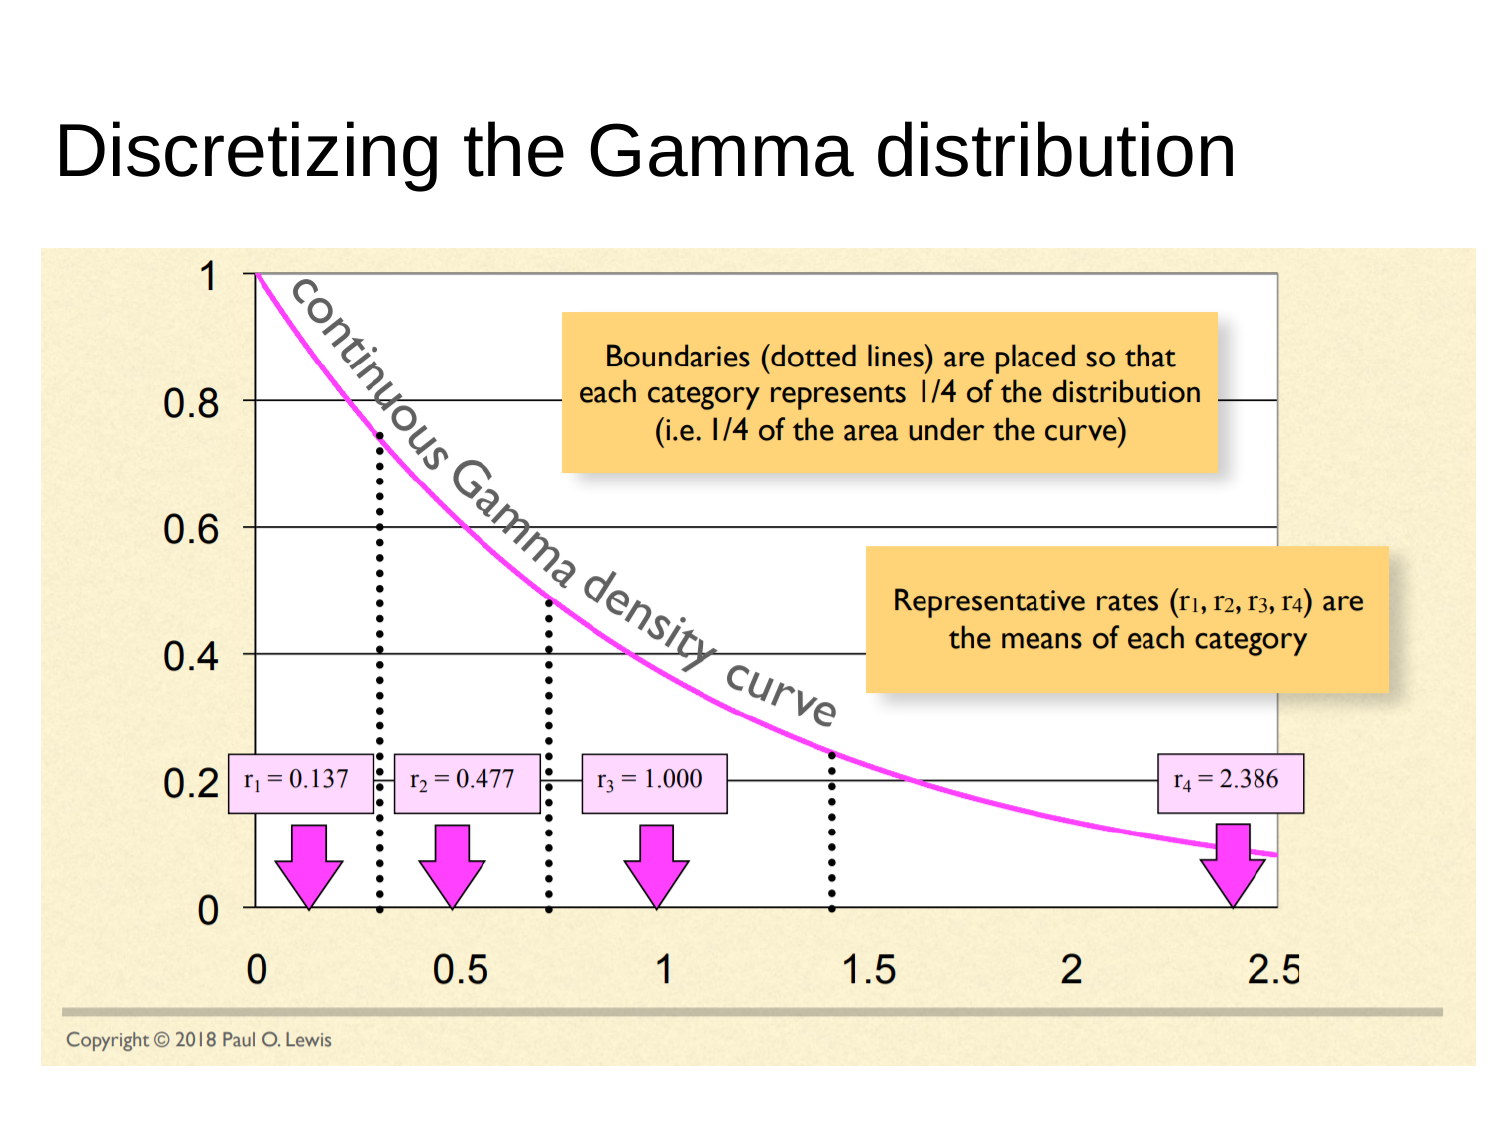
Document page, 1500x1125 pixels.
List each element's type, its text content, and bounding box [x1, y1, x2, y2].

title Discretizing the Gamma distribution [39, 43, 1458, 261]
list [41, 248, 1476, 1066]
